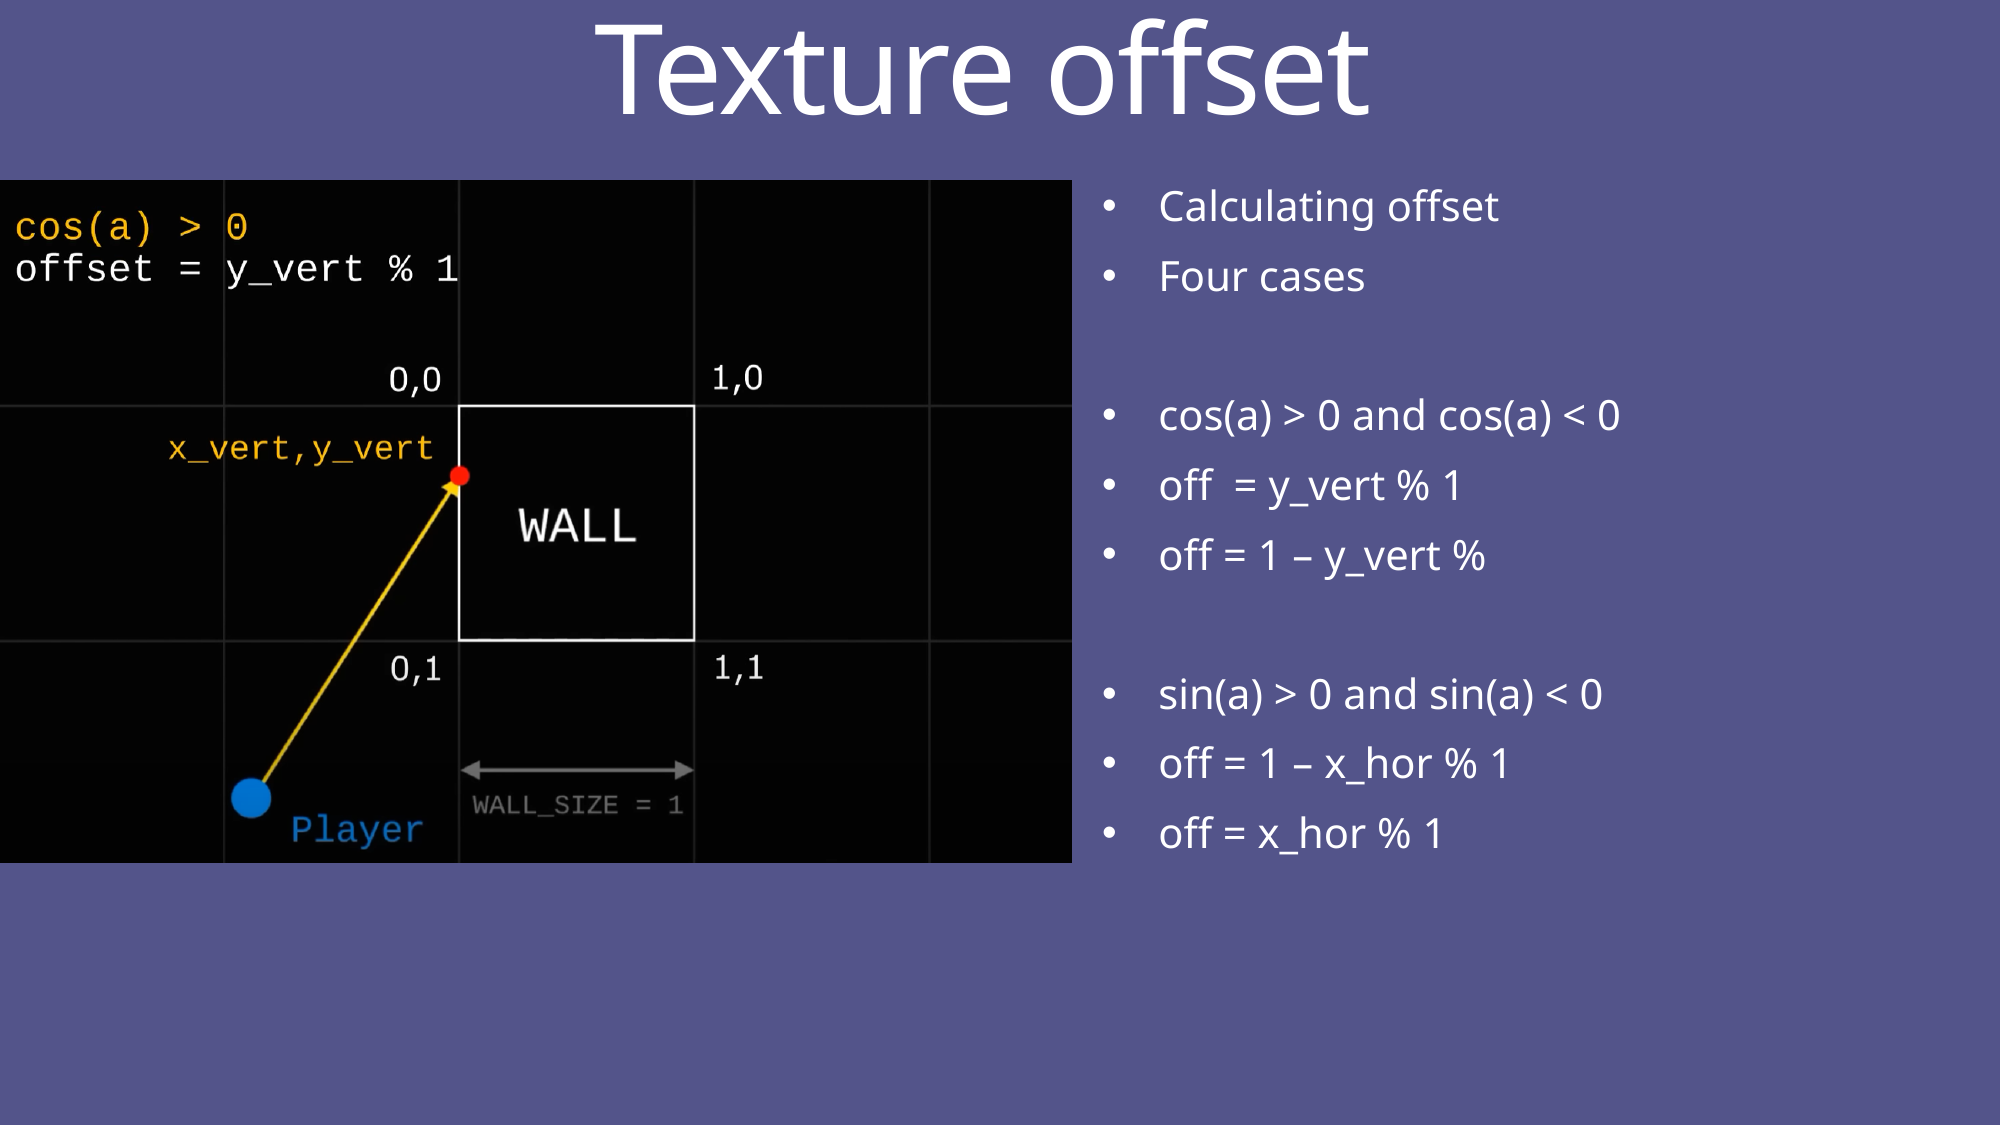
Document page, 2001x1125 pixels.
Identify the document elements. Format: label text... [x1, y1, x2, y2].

title Texture offset [98, 16, 1868, 146]
subtitle Calculating offset Four cases cos(a) > 0 and cos(a) < 0 off = y_vert % 1 off = 1 – y_vert % sin(a) > 0 and sin(a) < 0 off = 1 – x_hor % 1 оff = x_hor % 1 [1087, 180, 2000, 913]
picture [0, 179, 1073, 864]
